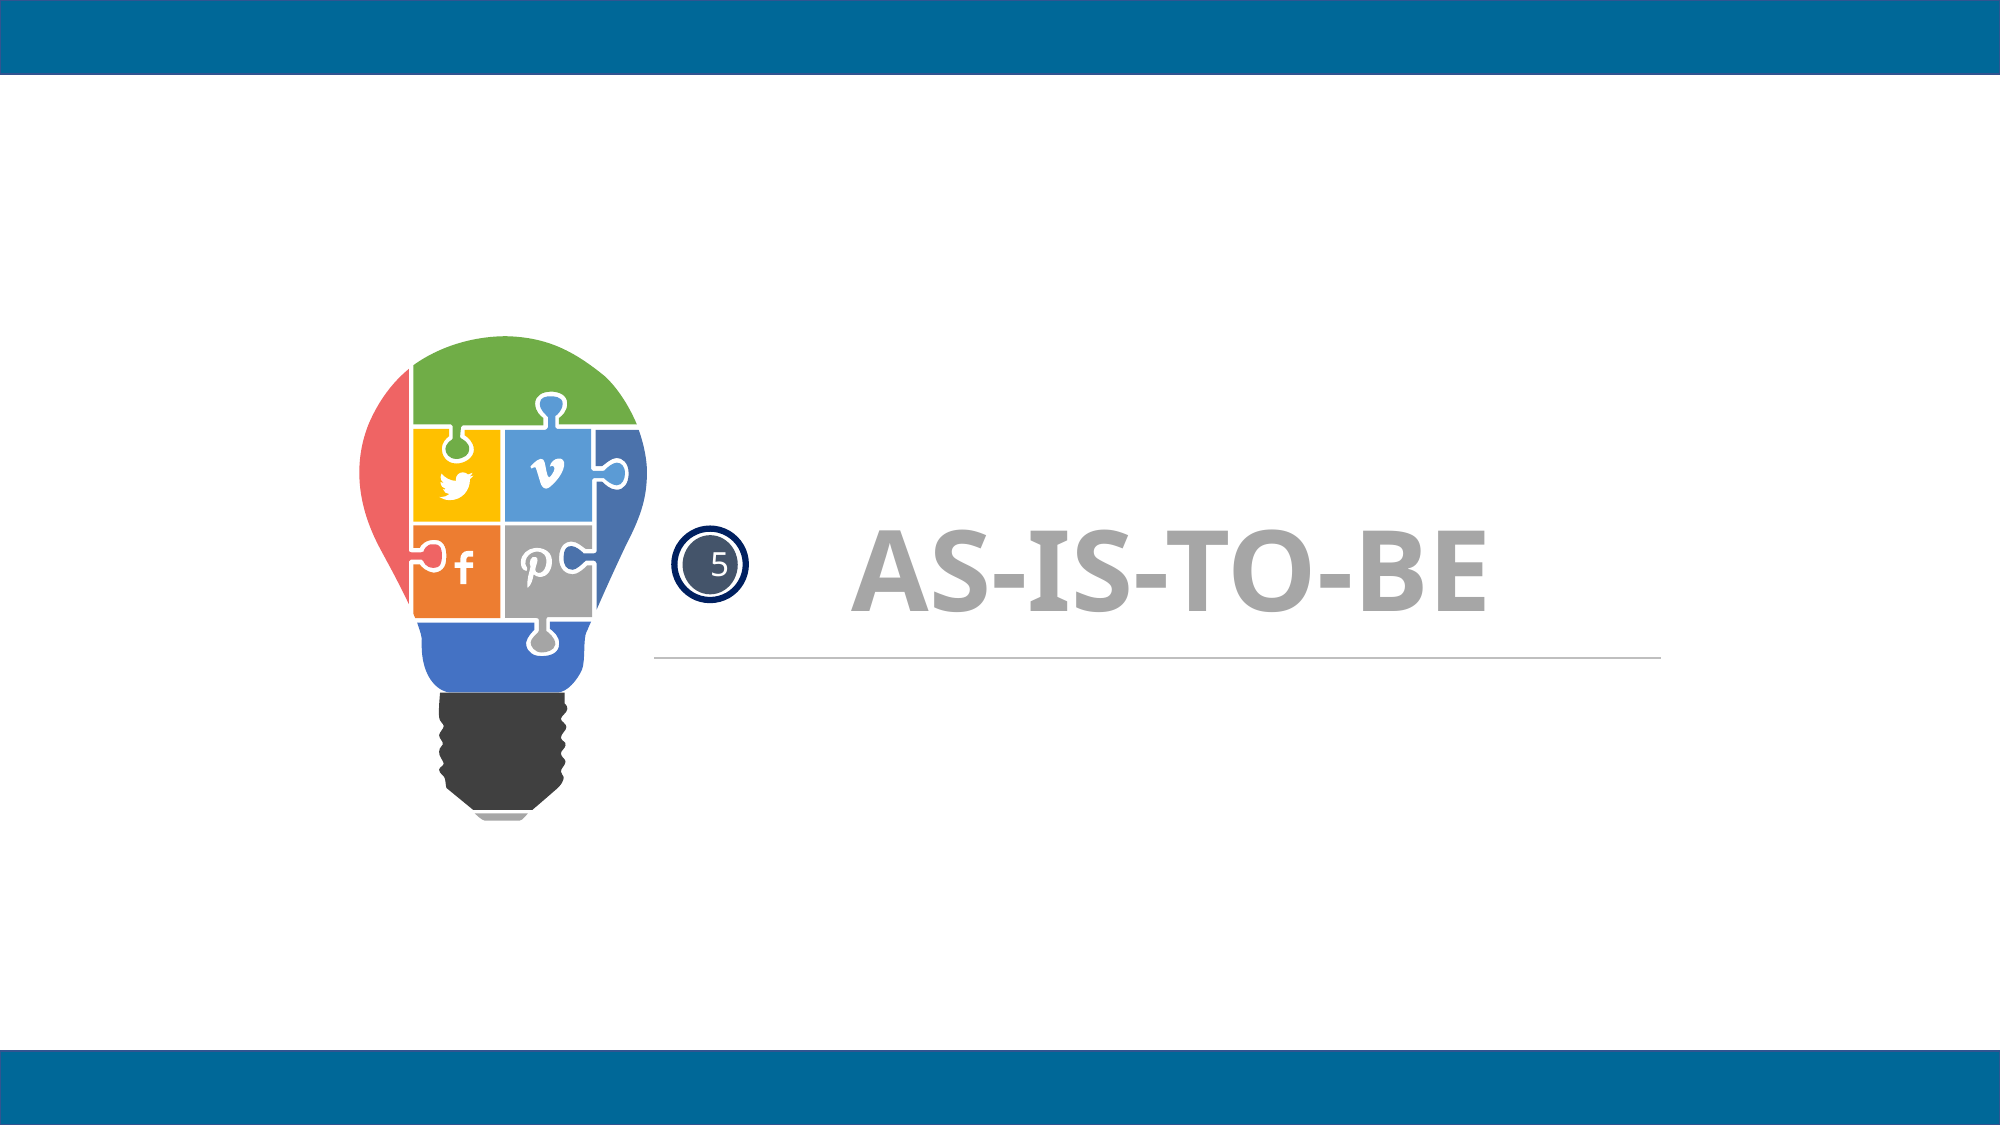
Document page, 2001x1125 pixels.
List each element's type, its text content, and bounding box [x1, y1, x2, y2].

text_box [438, 692, 568, 810]
text_box [413, 525, 501, 619]
text_box [359, 368, 442, 605]
text_box AS-IS-TO-BE [745, 491, 1599, 642]
text_box [505, 396, 625, 522]
text_box [413, 336, 637, 459]
text_box [439, 472, 474, 501]
text_box [454, 550, 474, 585]
text_box [417, 621, 592, 692]
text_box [674, 528, 746, 601]
text_box [0, 0, 2000, 75]
text_box [505, 525, 593, 653]
text_box [563, 429, 647, 610]
text_box [0, 1050, 2000, 1125]
text_box [520, 547, 552, 588]
text_box [413, 428, 501, 522]
text_box [530, 458, 565, 489]
text_box [474, 813, 528, 821]
